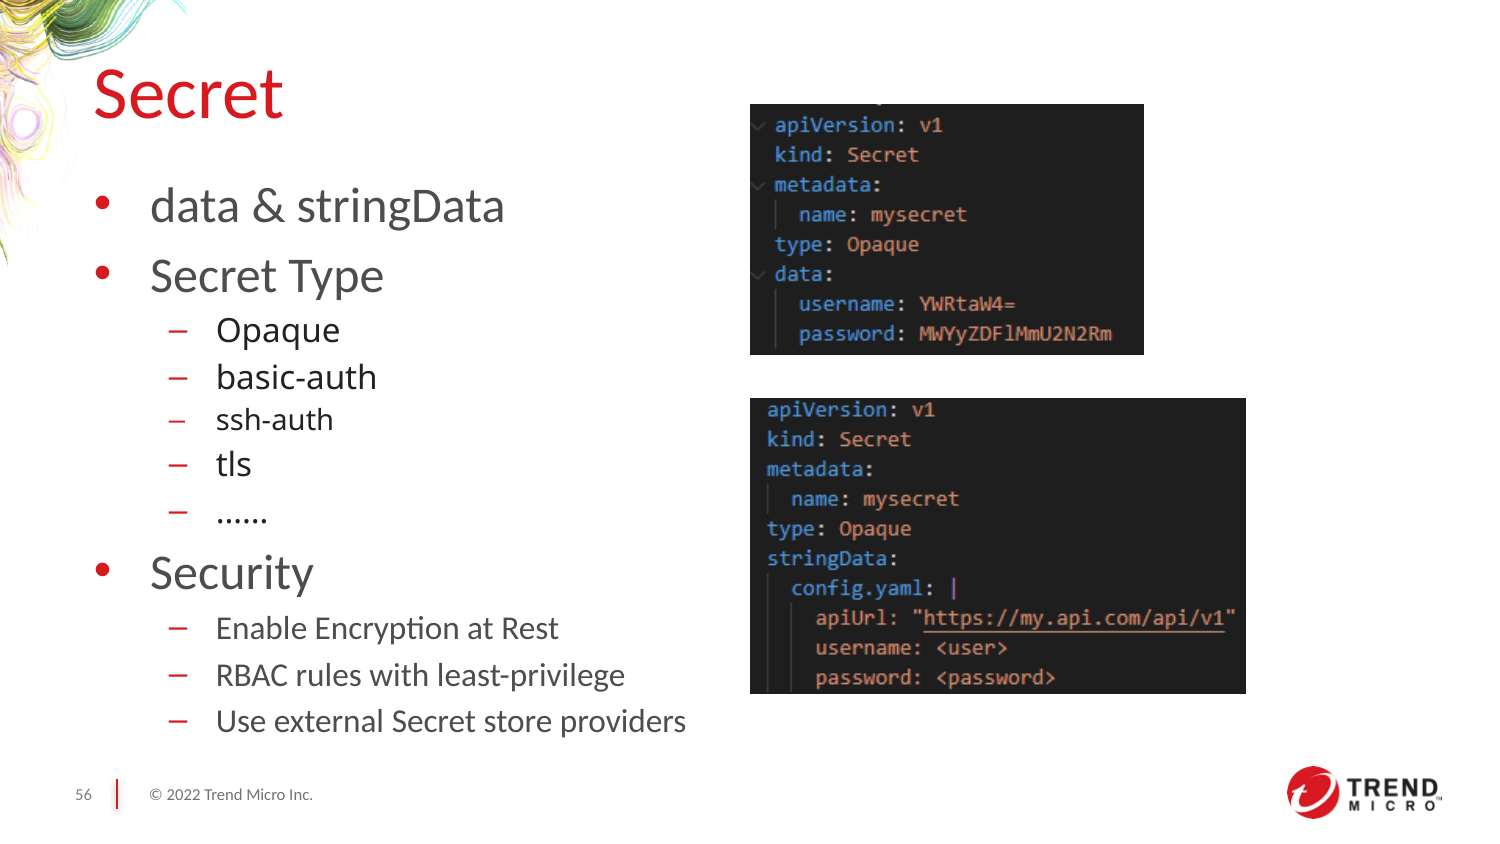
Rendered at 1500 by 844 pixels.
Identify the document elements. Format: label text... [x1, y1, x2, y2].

title Secret [94, 61, 1407, 149]
list data & stringData Secret Type Opaque basic-auth ssh-auth tls …… Security Enable Encryption at Rest RBAC rules with least-privilege Use external Secret store providers [94, 165, 799, 767]
picture [0, 0, 1500, 844]
